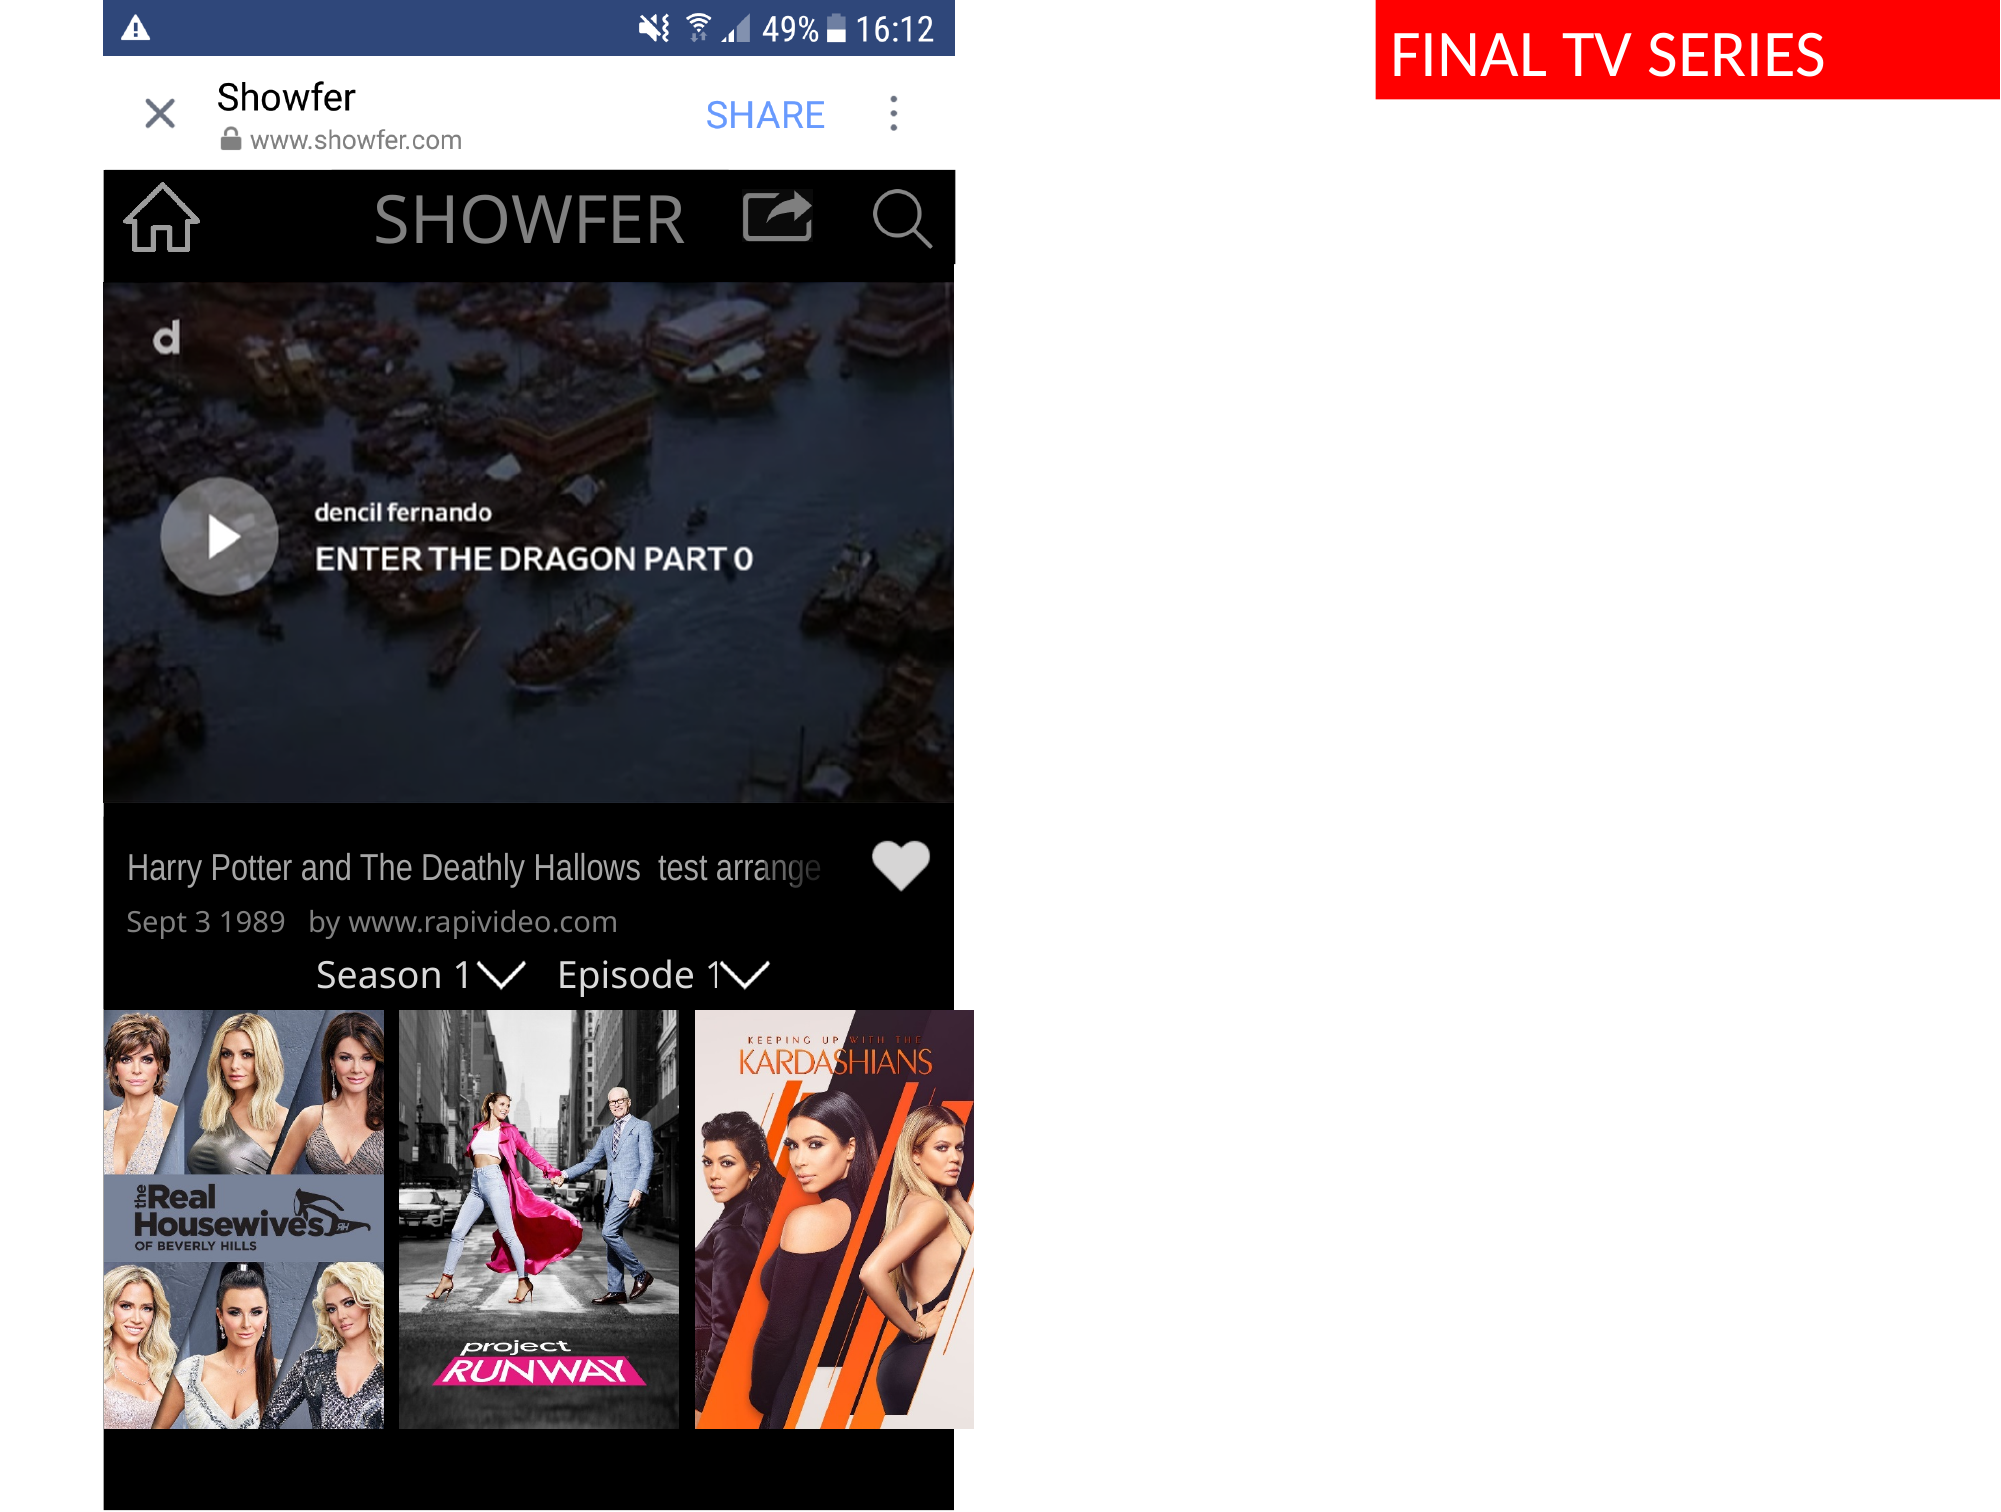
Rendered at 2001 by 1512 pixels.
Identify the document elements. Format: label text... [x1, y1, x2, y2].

picture [104, 1010, 384, 1429]
text_box [730, 169, 956, 265]
text_box [114, 180, 210, 264]
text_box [851, 174, 946, 258]
picture [399, 1010, 679, 1429]
picture [103, 0, 955, 170]
text_box [104, 170, 331, 265]
text_box FINAL TV SERIES [1375, 0, 2000, 100]
text_box SHOWFER [331, 170, 730, 265]
text_box [102, 1010, 955, 1511]
picture [122, 182, 200, 252]
text_box [102, 0, 955, 1010]
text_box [728, 182, 824, 252]
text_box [102, 816, 954, 1010]
picture [103, 282, 954, 803]
picture [694, 1010, 974, 1429]
